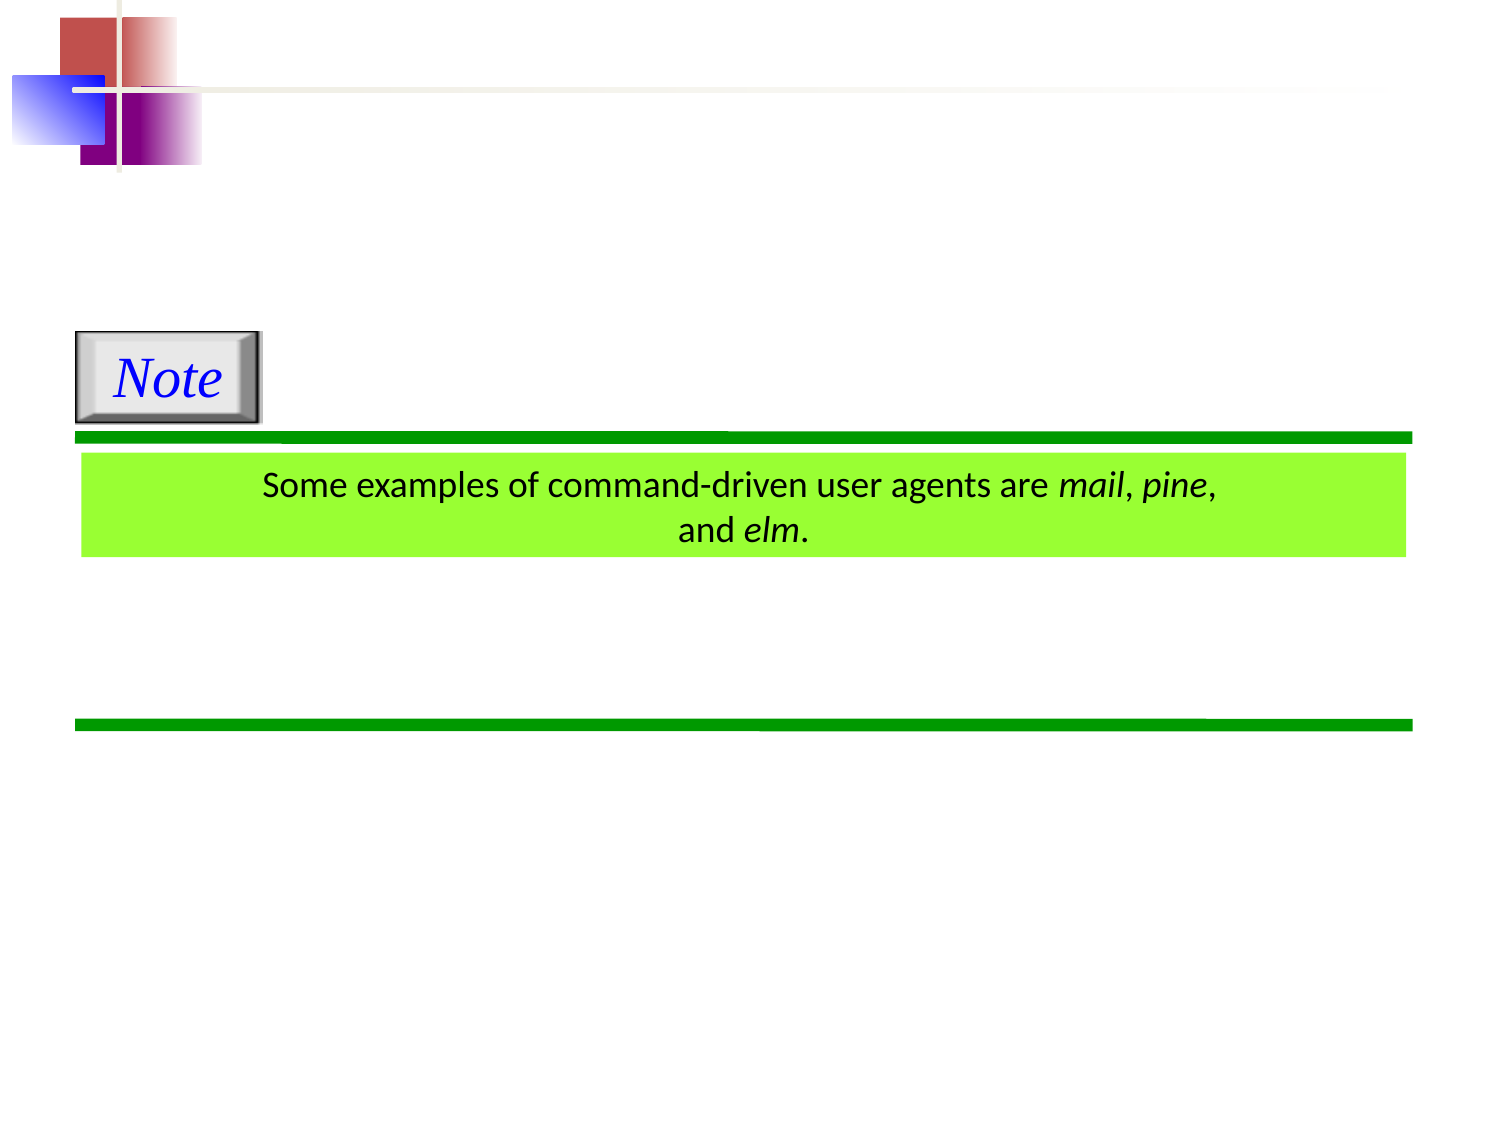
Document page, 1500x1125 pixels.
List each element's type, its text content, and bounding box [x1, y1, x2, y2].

text_box [80, 93, 116, 165]
text_box [72, 87, 1423, 93]
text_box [74, 331, 263, 426]
text_box [122, 93, 141, 165]
text_box [141, 93, 202, 165]
text_box [122, 17, 177, 86]
text_box [60, 17, 116, 86]
text_box Some examples of command-driven user agents are mail, pine, and elm. [81, 452, 1407, 558]
text_box [12, 75, 105, 145]
text_box [116, 93, 122, 173]
text_box [116, 0, 122, 87]
